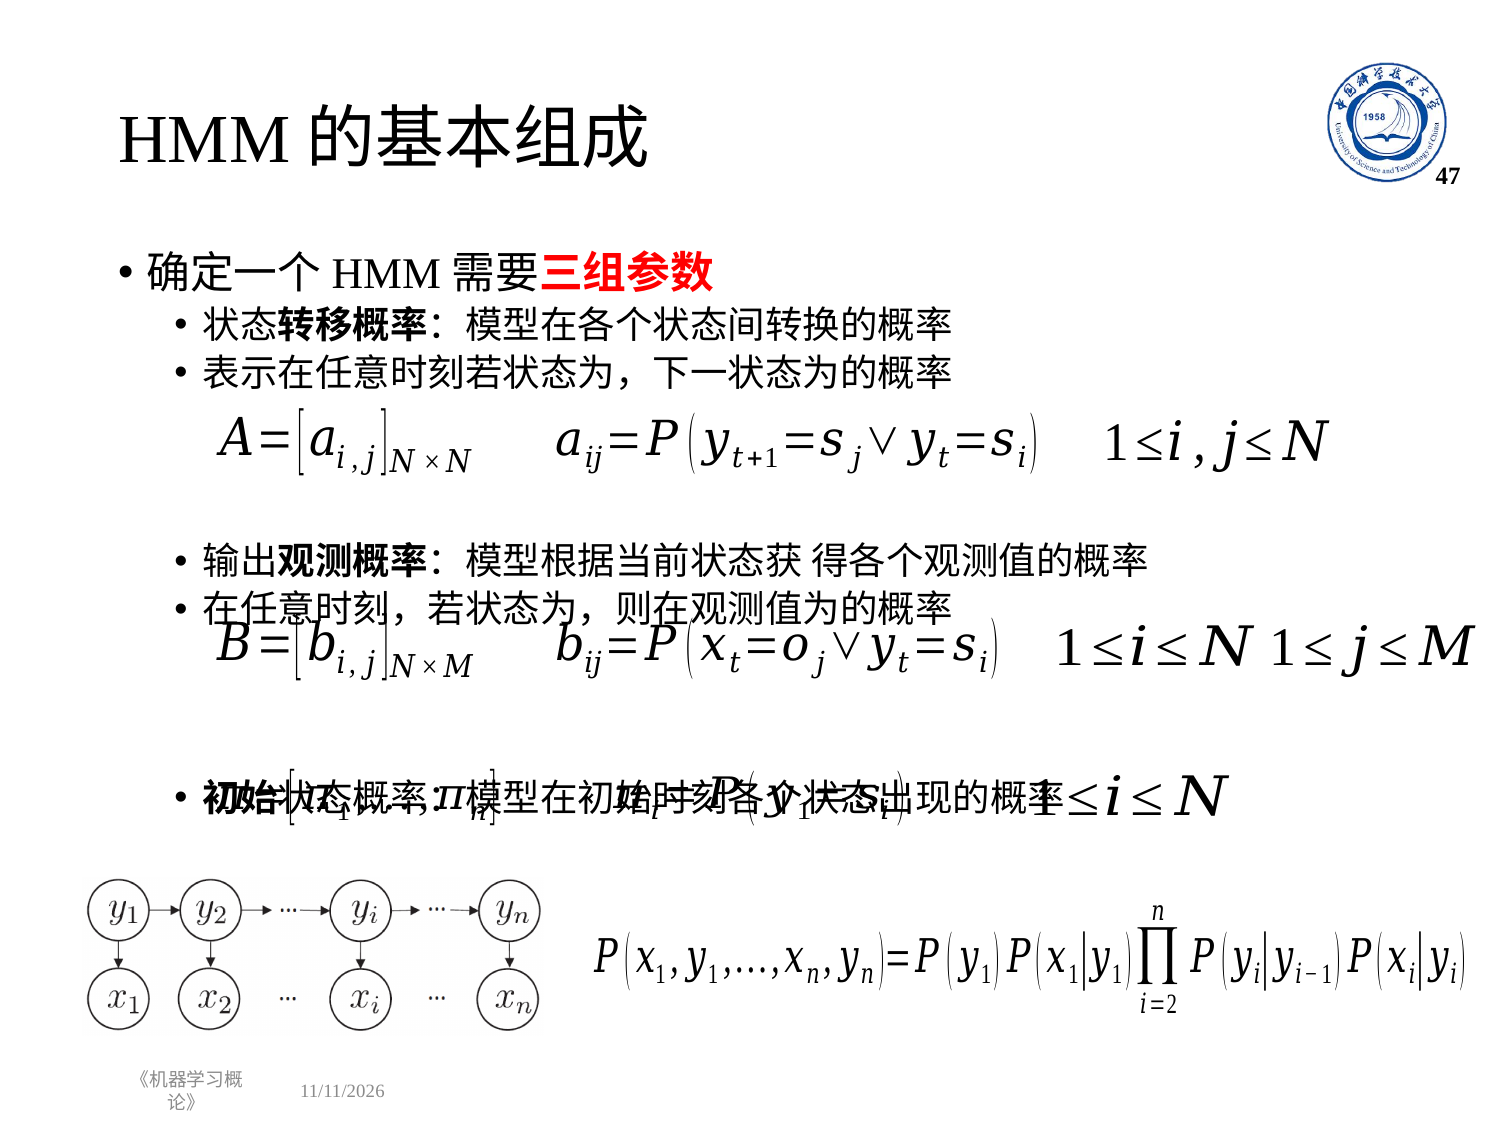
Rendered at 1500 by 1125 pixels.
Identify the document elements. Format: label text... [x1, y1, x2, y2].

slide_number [285, 1068, 422, 1113]
title HMM的基本组成 [103, 59, 1397, 221]
footer 《机器学习概论》 [104, 1068, 270, 1113]
slide_number 47 [1372, 144, 1476, 205]
picture [82, 877, 544, 1036]
picture [1397, 59, 1450, 144]
